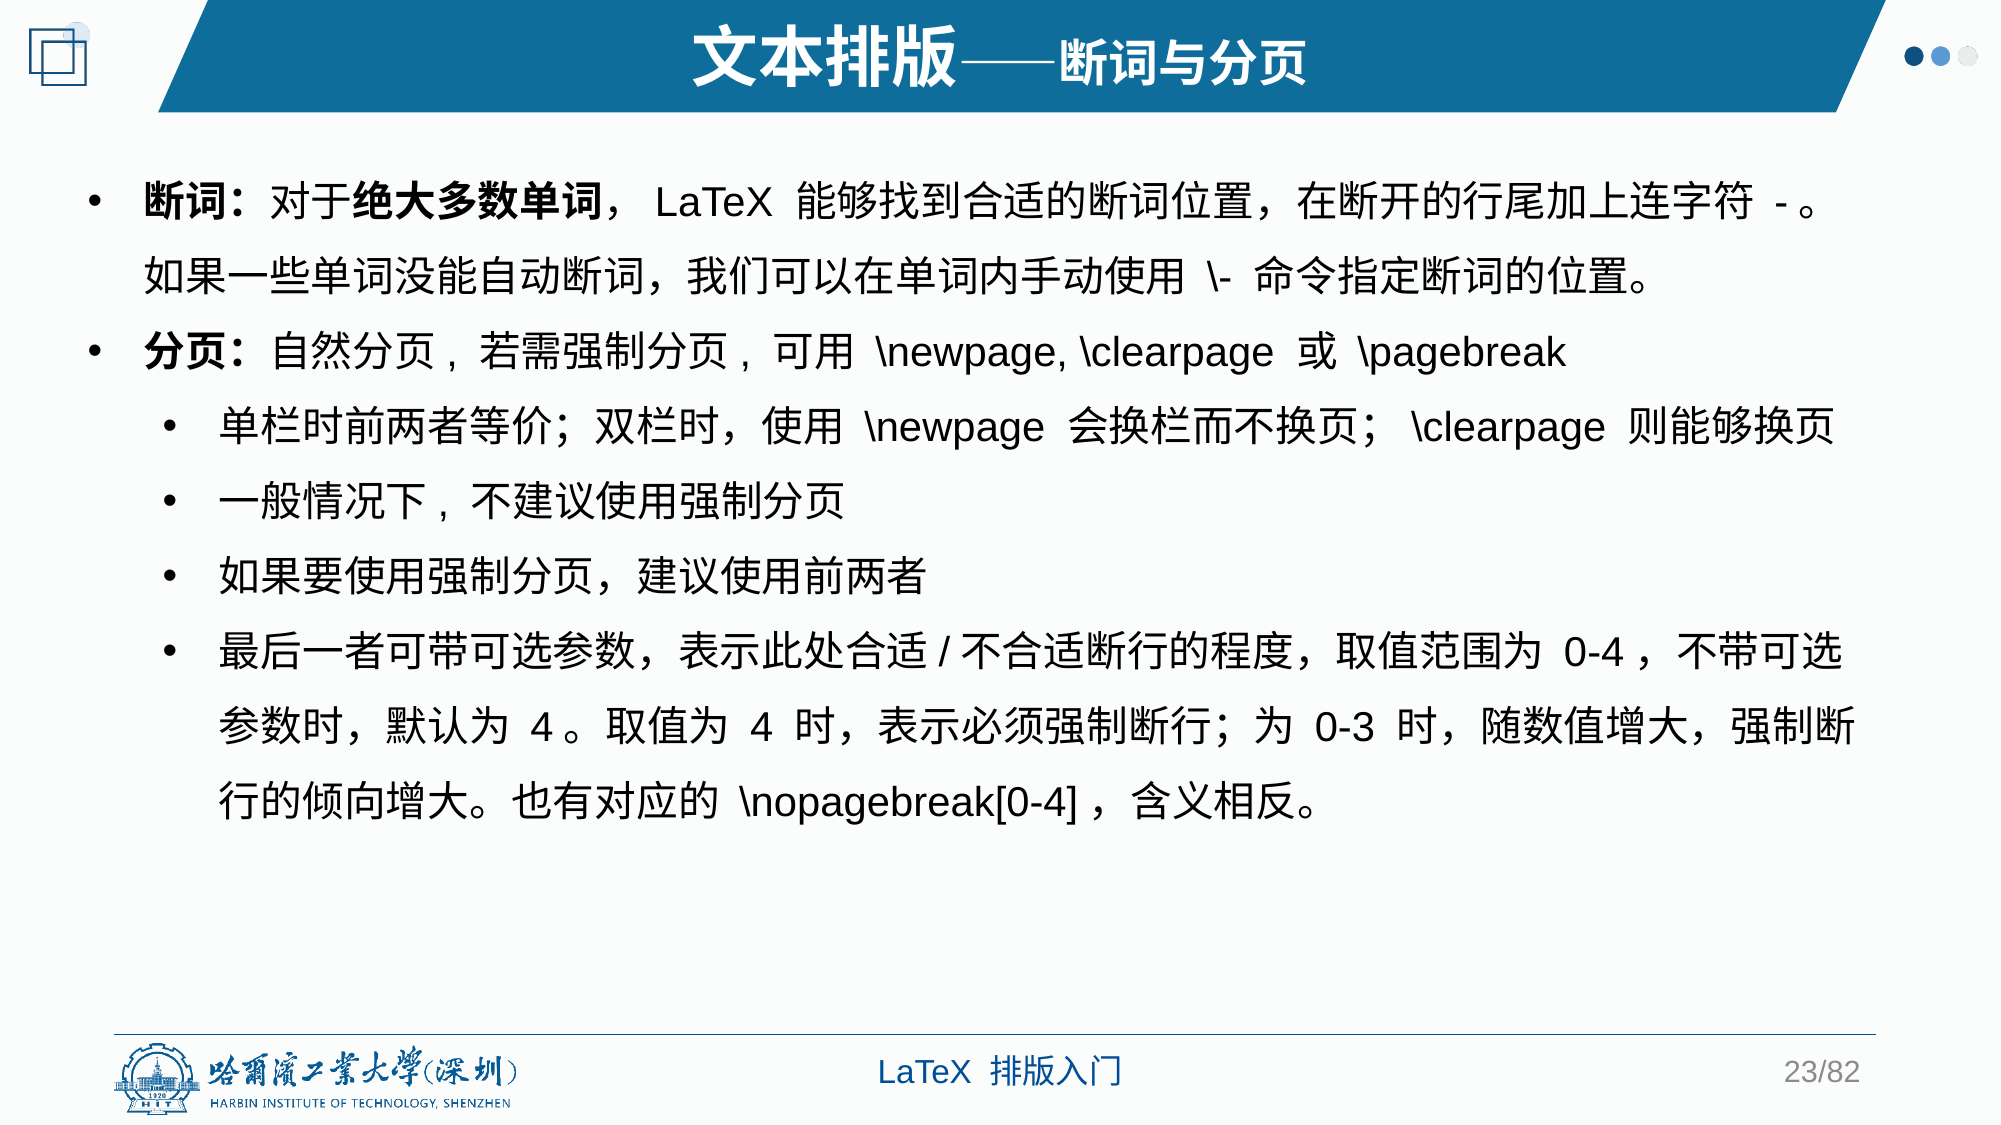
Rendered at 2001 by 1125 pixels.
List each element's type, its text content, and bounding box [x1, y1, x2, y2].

text_box 断词：对于绝大多数单词，LaTeX 能够找到合适的断词位置，在断开的行尾加上连字符 -。如果一些单词没能自动断词，我们可以在单词内手动使用 \- 命令指定断词的位置。 分页：自然分页, 若需强制分页, 可用 \newpage, \clearpage 或 \pagebreak 单栏时前两者等价；双栏时，使用 \newpage 会换栏而不换页；\clearpage 则能够换页 一般情况下, 不建议使用强制分页 如果要使用强制分页，建议使用前两者 最后一者可带可选参数，表示此处合适/不合适断行的程度，取值范围为 0-4，不带可选参数时，默认为 4。取值为 4 时，表示必须强制断行；为 0-3 时，随数值增大，强制断行的倾向增大。也有对应的 \nopagebreak[0-4]，含义相反。 [72, 142, 1886, 908]
slide_number 23/82 [1432, 1044, 1876, 1097]
picture [0, 0, 119, 110]
picture [114, 1043, 516, 1115]
picture [1881, 15, 2000, 97]
text_box 文本排版——断词与分页 [291, 7, 1709, 103]
